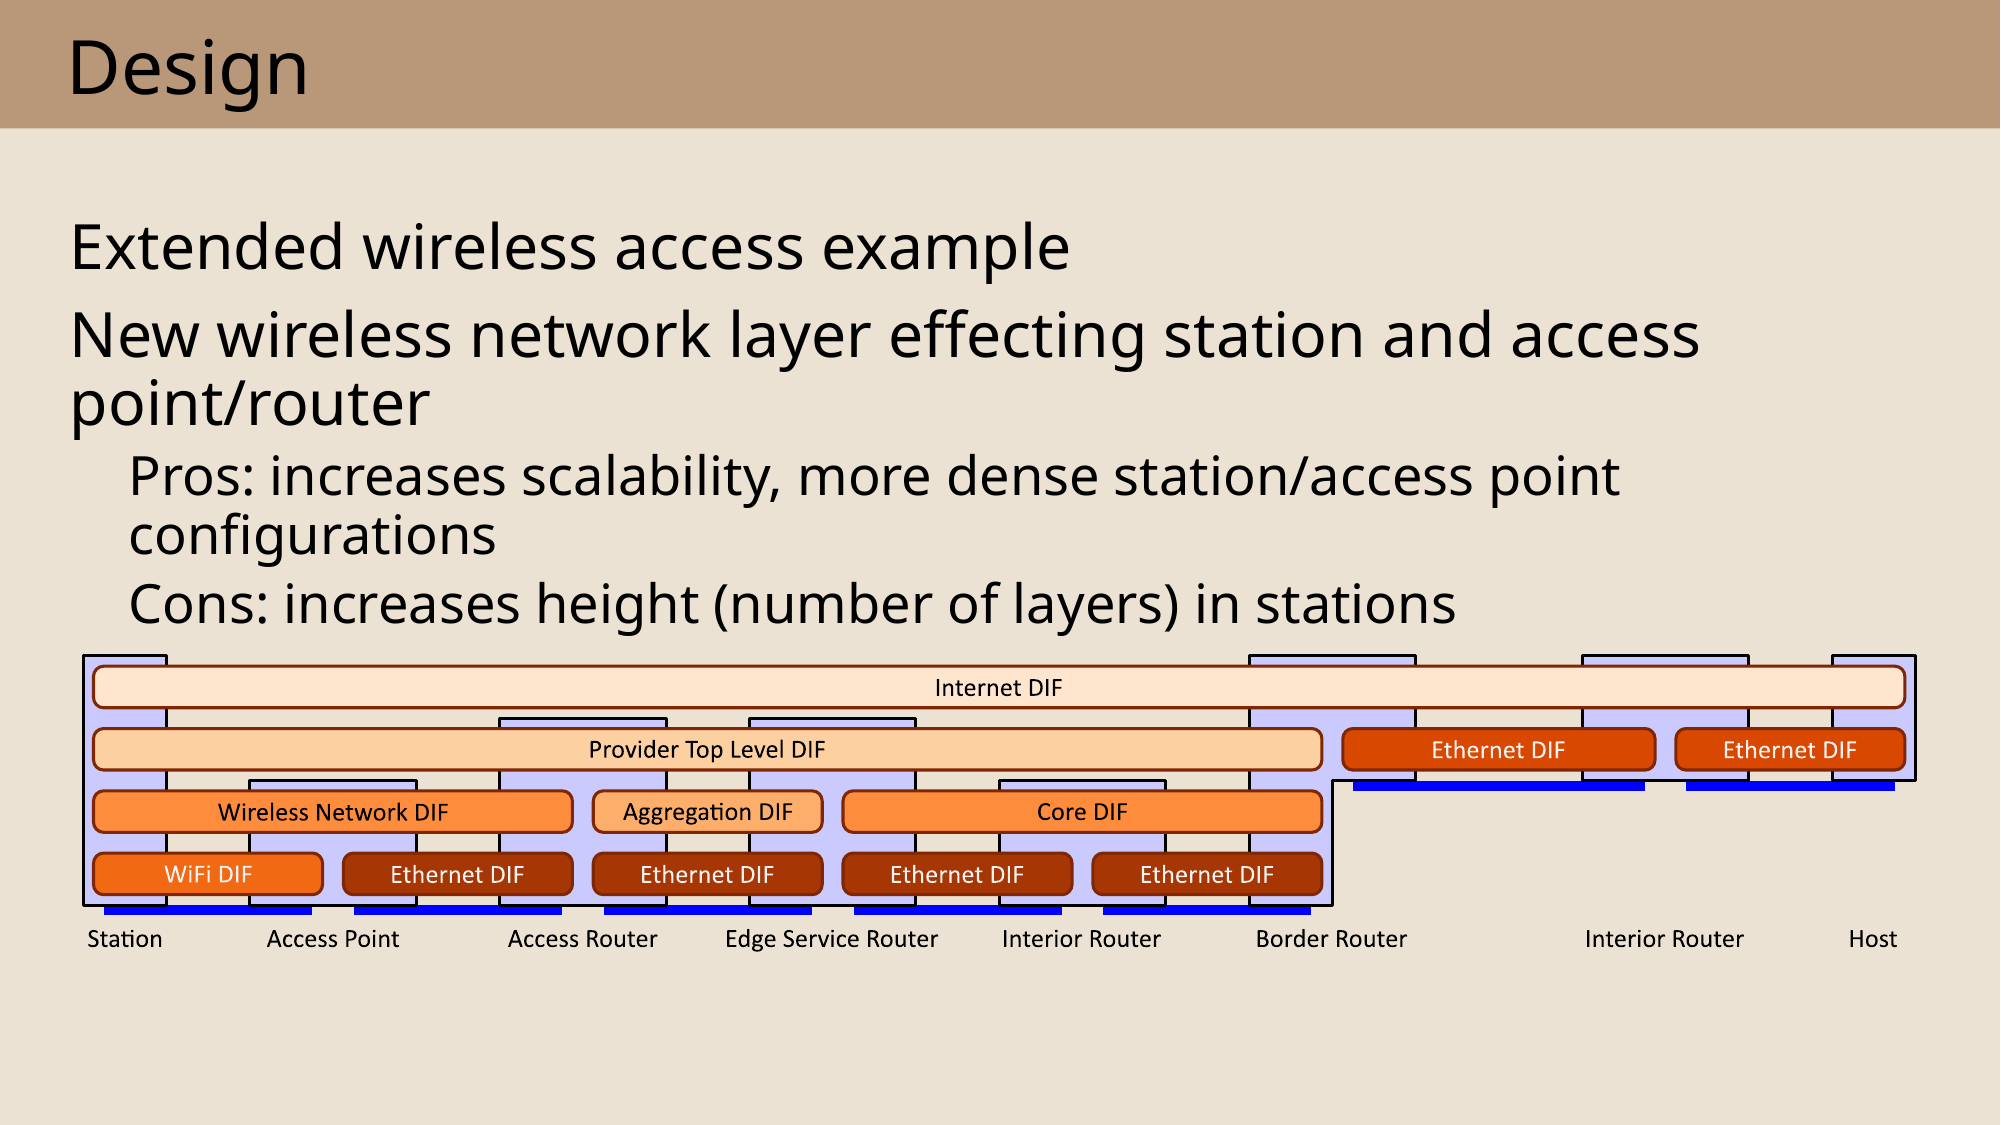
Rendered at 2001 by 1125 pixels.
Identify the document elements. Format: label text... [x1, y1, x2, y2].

title Design [0, 0, 2000, 129]
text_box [0, 645, 2000, 961]
list Extended wireless access example New wireless network layer effecting station and access point/router Pros: increases scalability, more dense station/access point configurations Cons: increases height (number of layers) in stations [54, 208, 1945, 539]
